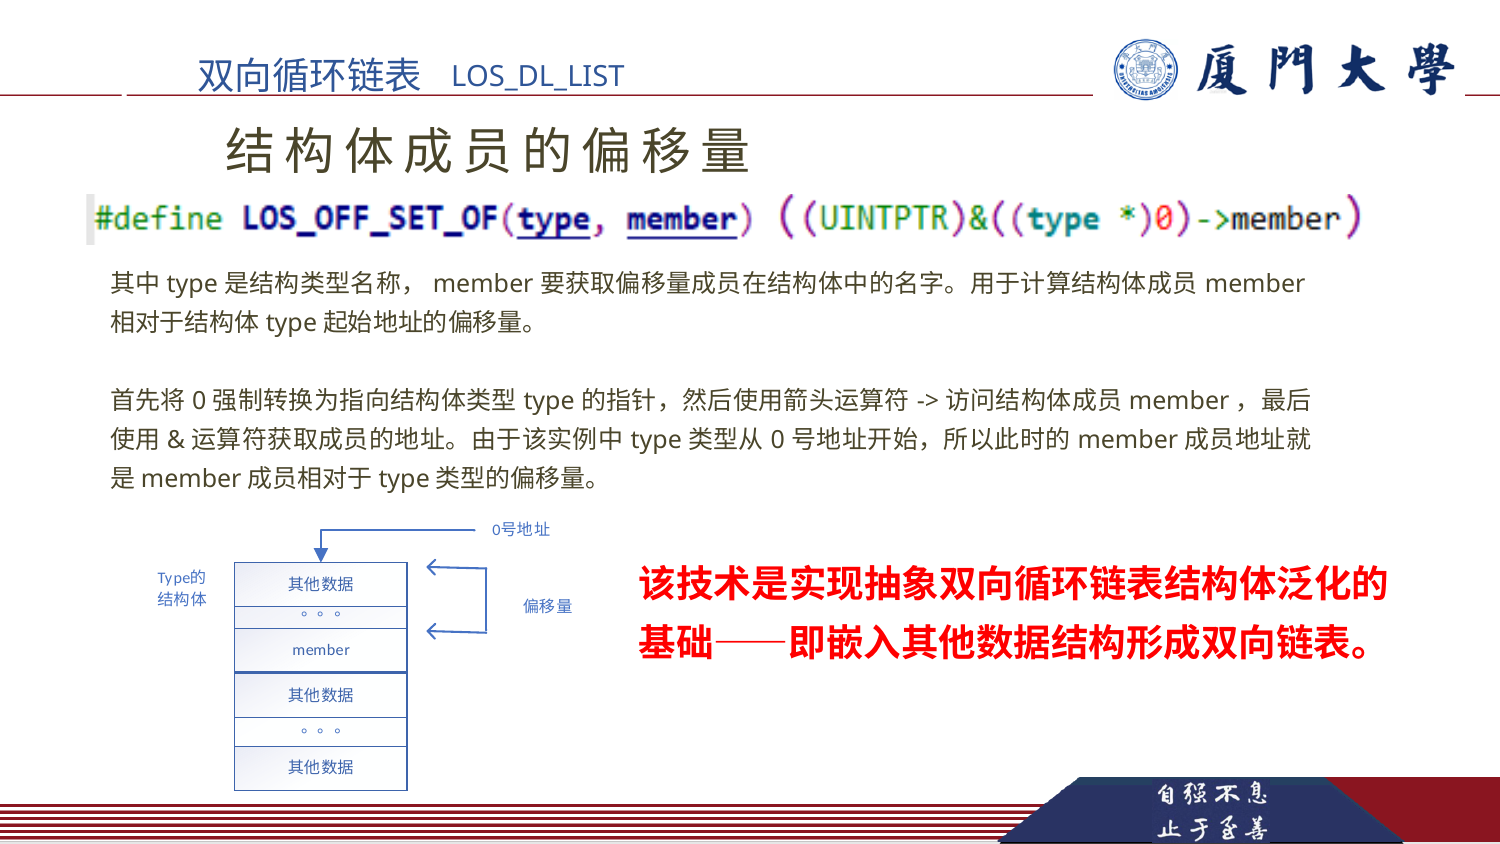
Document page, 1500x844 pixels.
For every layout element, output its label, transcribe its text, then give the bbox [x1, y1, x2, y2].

text_box 1 [92, 31, 156, 117]
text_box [143, 500, 597, 793]
text_box 双向循环链表 [186, 46, 434, 103]
text_box 其中type是结构类型名称，member要获取偏移量成员在结构体中的名字。用于计算结构体成员member相对于结构体type起始地址的偏移量。 首先将0强制转换为指向结构体类型type的指针，然后使用箭头运算符->访问结构体成员member，最后使用&运算符获取成员的地址。由于该实例中type类型从0号地址开始，所以此时的member成员地址就是member成员相对于type类型的偏移量。 [98, 252, 1323, 498]
text_box LOS_DL_LIST [440, 51, 636, 98]
text_box 结构体成员的偏移量 [214, 114, 1015, 186]
picture [0, 0, 1500, 844]
text_box 该技术是实现抽象双向循环链表结构体泛化的基础——即嵌入其他数据结构形成双向链表。 [624, 539, 1404, 671]
